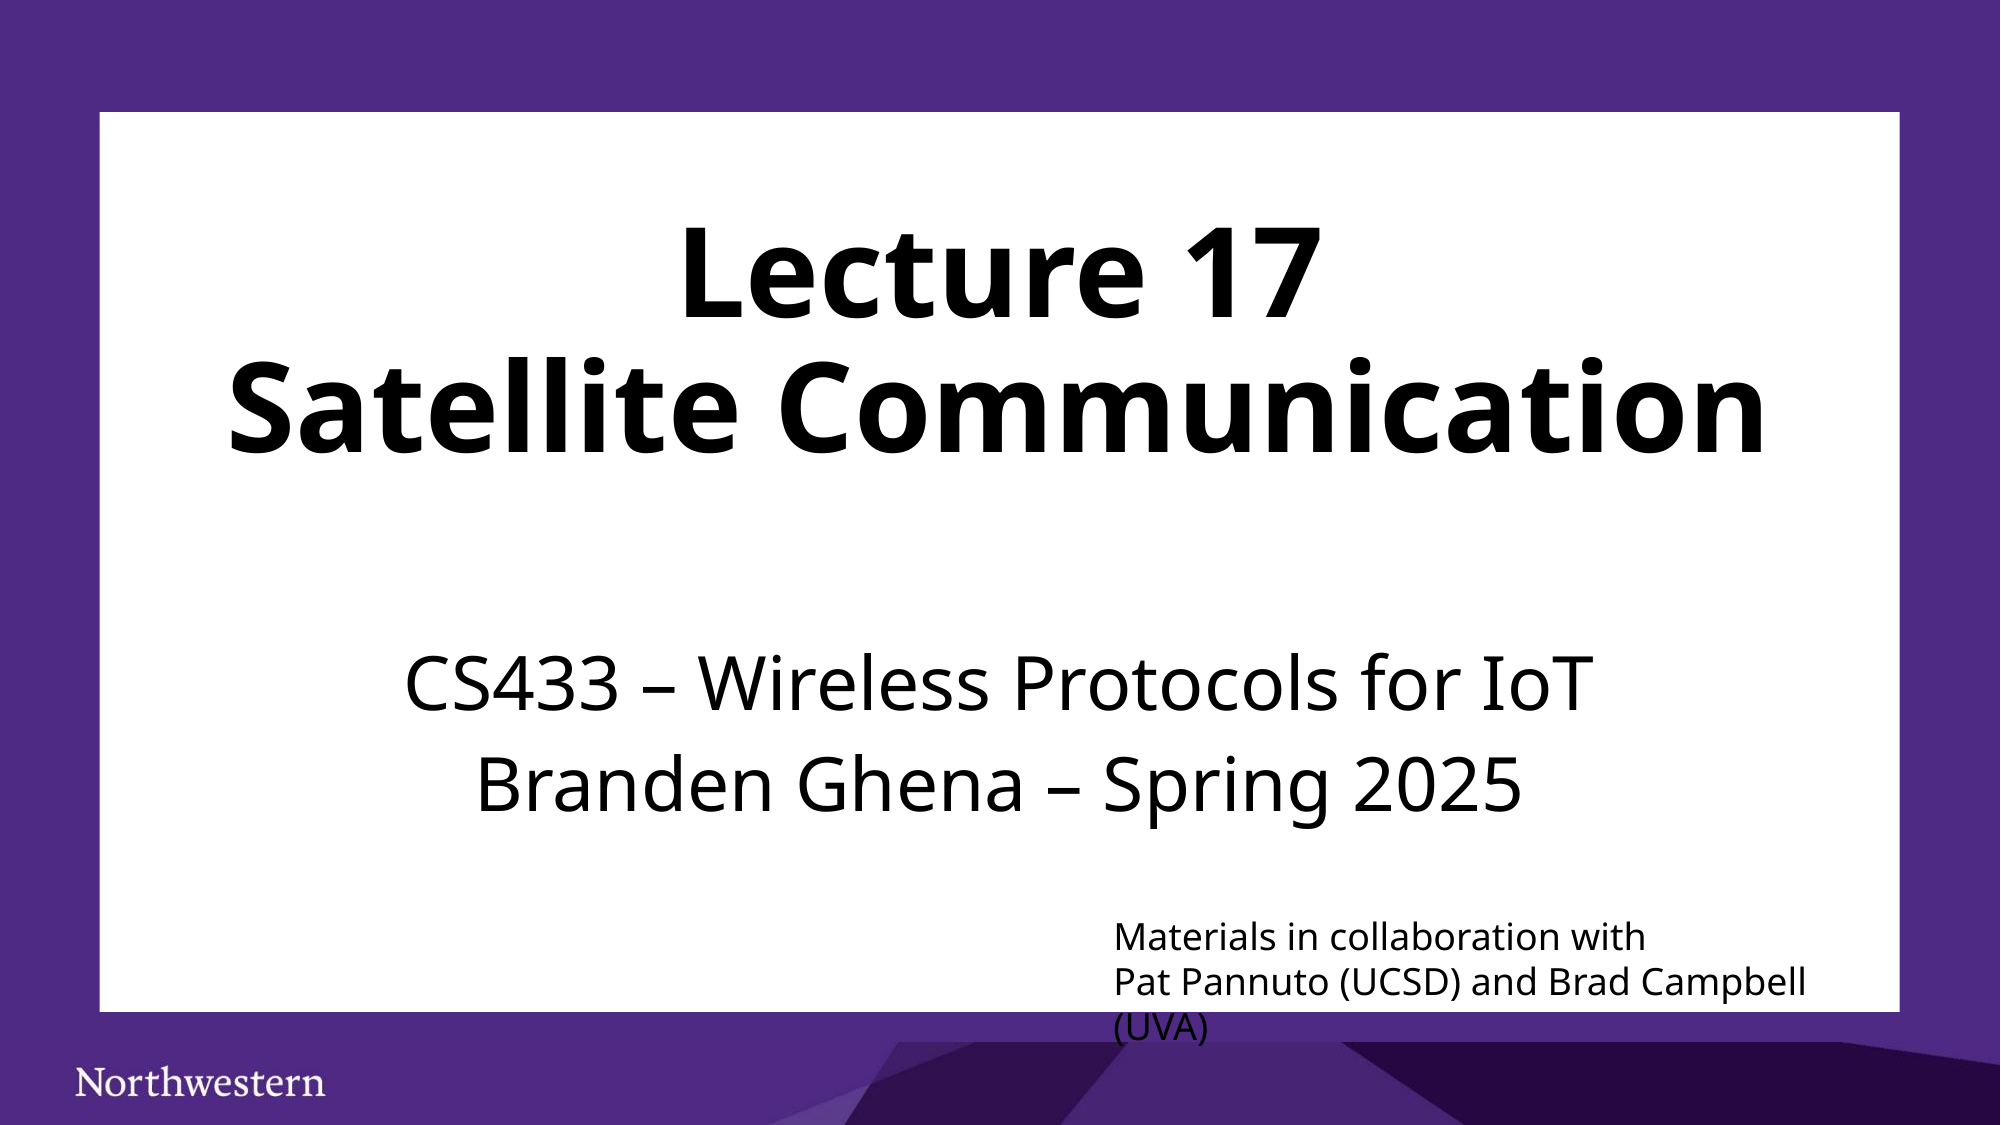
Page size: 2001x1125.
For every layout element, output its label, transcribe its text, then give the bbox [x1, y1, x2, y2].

subtitle CS433 – Wireless Protocols for IoT Branden Ghena – Spring 2025 [99, 637, 1900, 863]
title Lecture 17 Satellite Communication [99, 112, 1900, 488]
picture [0, 1042, 2000, 1125]
text_box Materials in collaboration with Pat Pannuto (UCSD) and Brad Campbell (UVA) [1098, 905, 1900, 1056]
